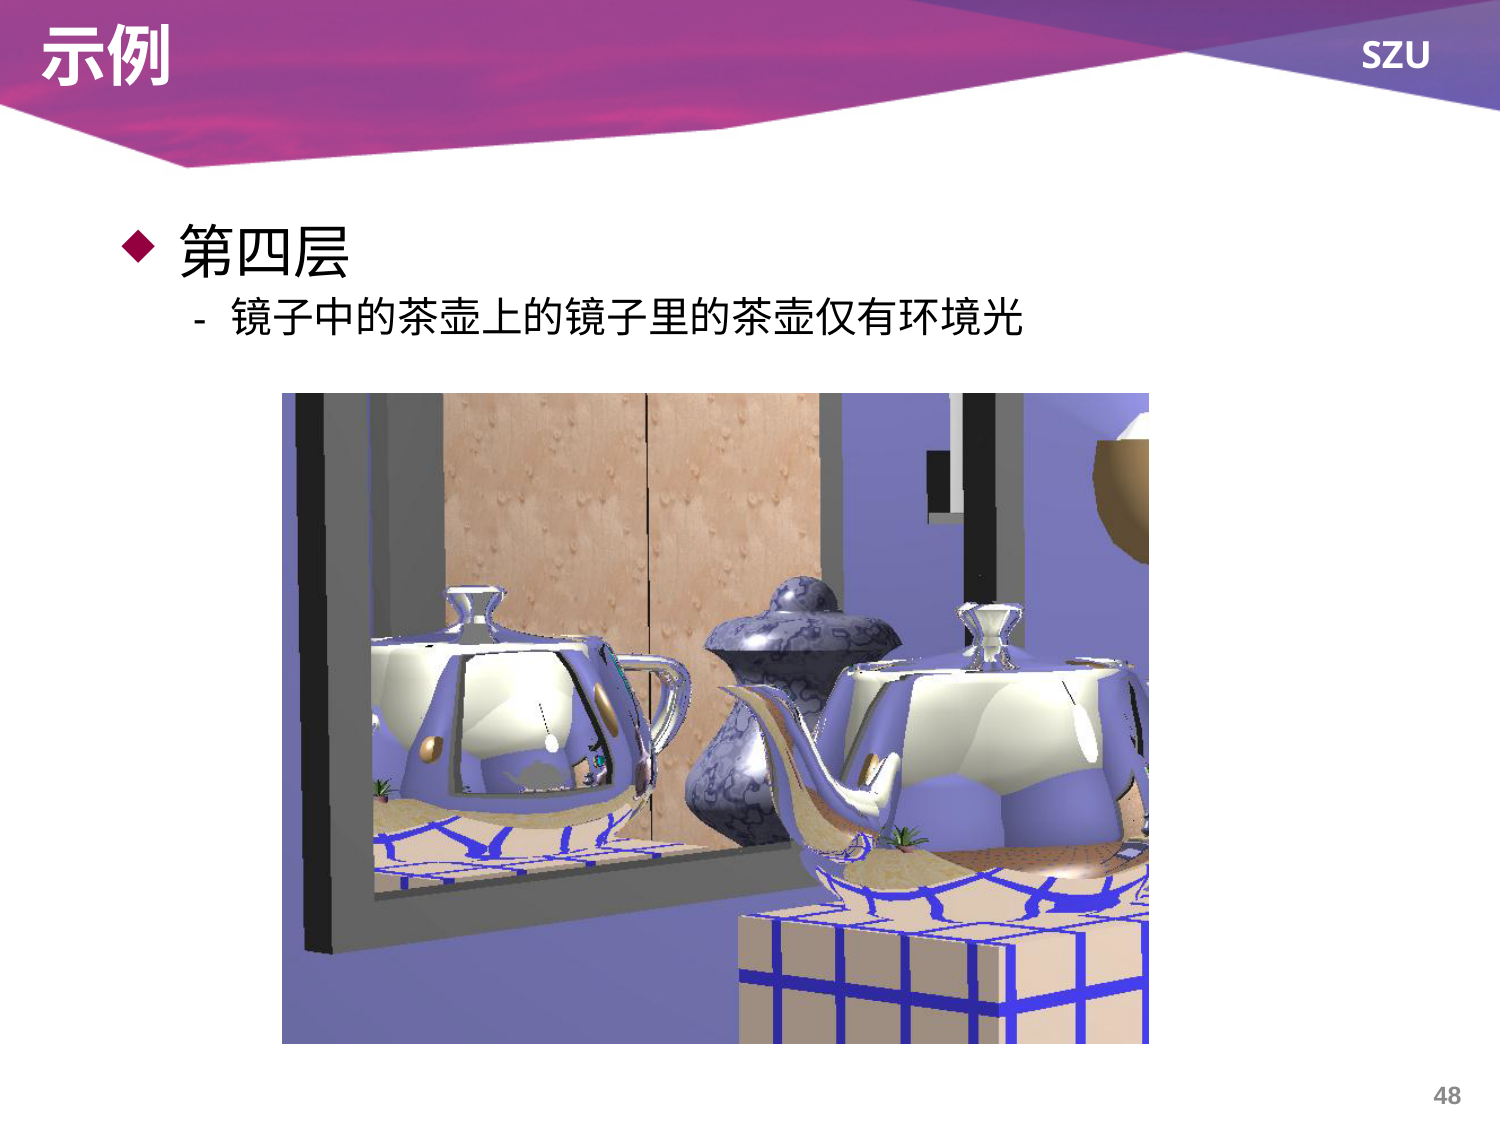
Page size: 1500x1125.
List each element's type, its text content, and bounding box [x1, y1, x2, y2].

list 第四层 镜子中的茶壶上的镜子里的茶壶仅有环境光 [103, 216, 1397, 930]
title 示例 [25, 15, 1320, 104]
picture [0, 0, 1500, 1125]
slide_number 48 [1384, 1065, 1500, 1125]
